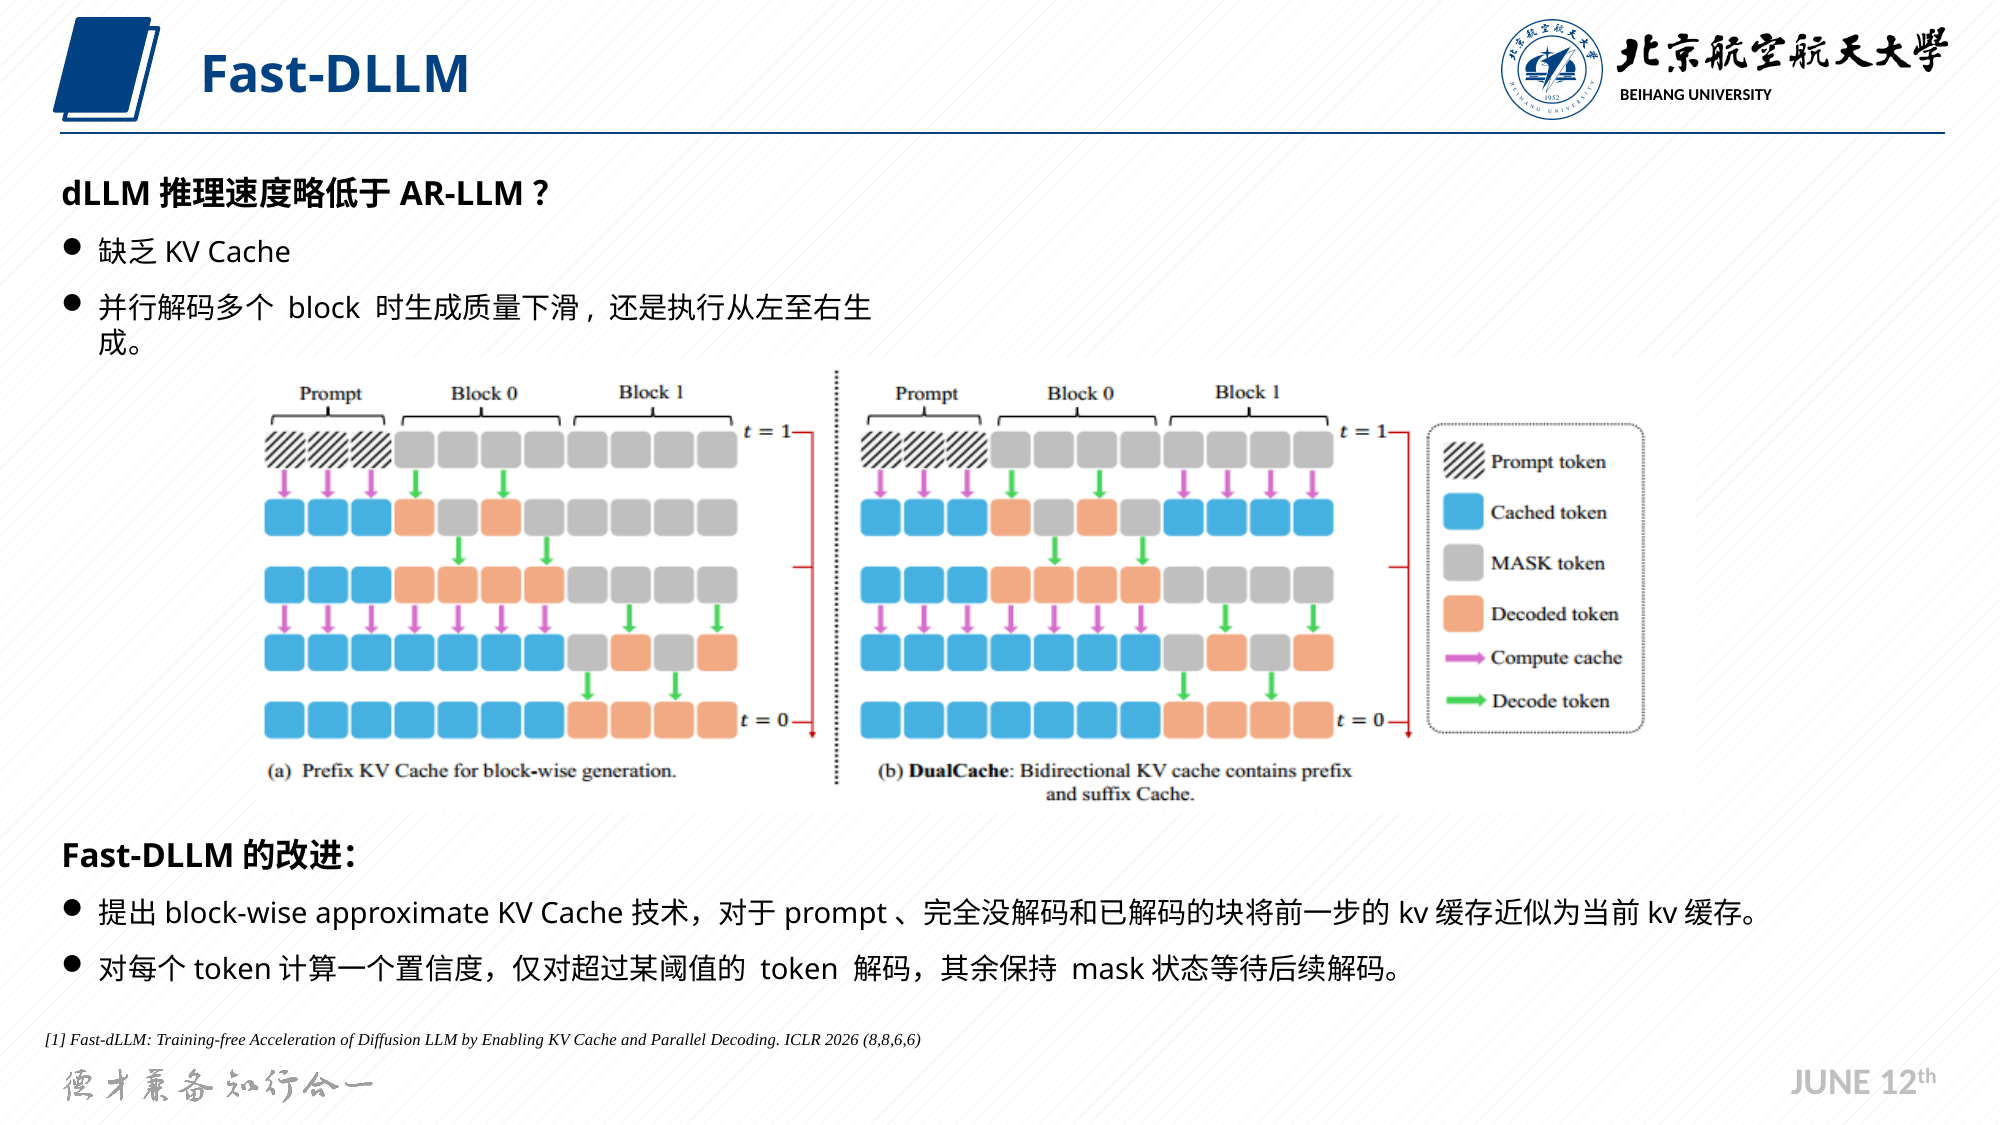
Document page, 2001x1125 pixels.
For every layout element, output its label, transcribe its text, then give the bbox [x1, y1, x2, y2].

picture [46, 1056, 395, 1113]
picture [256, 358, 1697, 812]
text_box Fast-DLLM的改进： 提出block-wise approximate KV Cache技术，对于prompt、完全没解码和已解码的块将前一步的kv缓存近似为当前kv缓存。 对每个token计算一个置信度，仅对超过某阈值的 token 解码，其余保持 mask状态等待后续解码。 [46, 826, 1868, 1005]
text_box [54, 18, 159, 120]
text_box JUNE 12th [1776, 1049, 1952, 1110]
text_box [1501, 18, 1956, 120]
text_box Fast-DLLM [184, 40, 1210, 112]
text_box dLLM推理速度略低于AR-LLM？ 缺乏KV Cache 并行解码多个 block 时生成质量下滑, 还是执行从左至右生成。 [46, 165, 897, 344]
text_box [1] Fast-dLLM: Training-free Acceleration of Diffusion LLM by Enabling KV Cache and Parallel Decoding. ICLR 2026 (8,8,6,6) [29, 1021, 1246, 1057]
